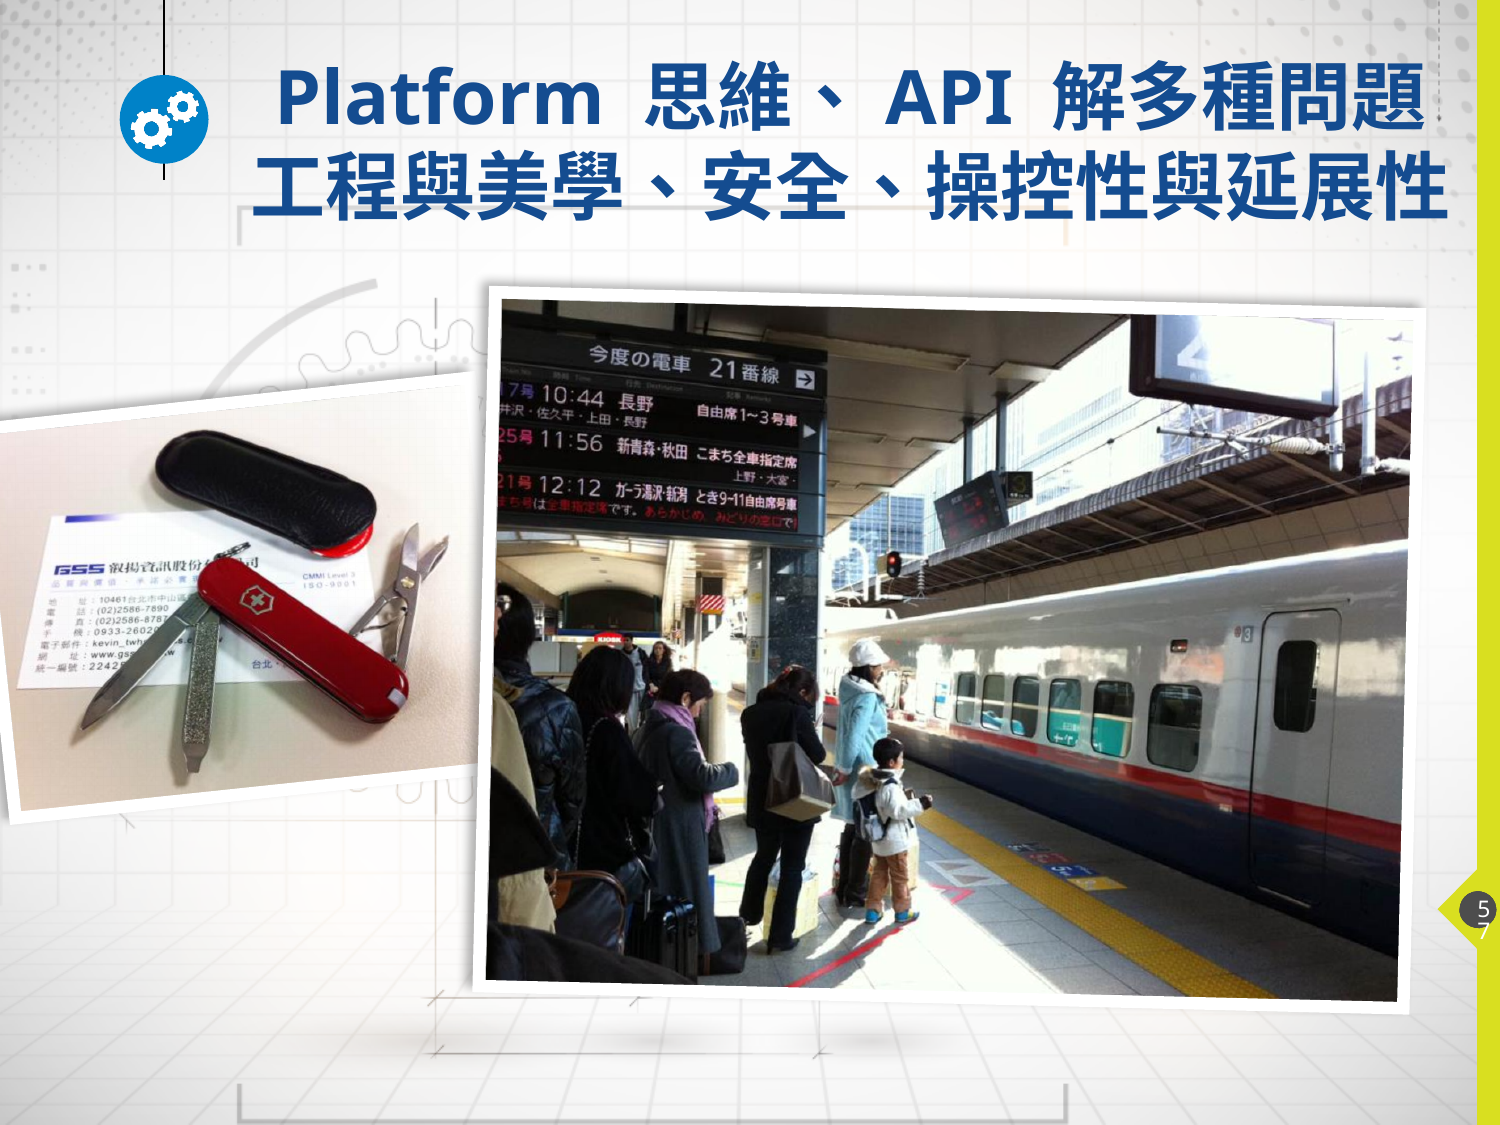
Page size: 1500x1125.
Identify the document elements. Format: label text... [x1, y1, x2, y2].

title Platform 思維、API 解多種問題 工程與美學、安全、操控性與延展性 [200, 66, 1500, 303]
picture [168, 92, 198, 122]
picture [165, 0, 1477, 91]
picture [486, 303, 1413, 1001]
picture [132, 109, 172, 148]
text_box [1466, 924, 1490, 929]
picture [0, 0, 1477, 1125]
text_box [1465, 891, 1491, 896]
slide_number 57 [1462, 896, 1494, 924]
